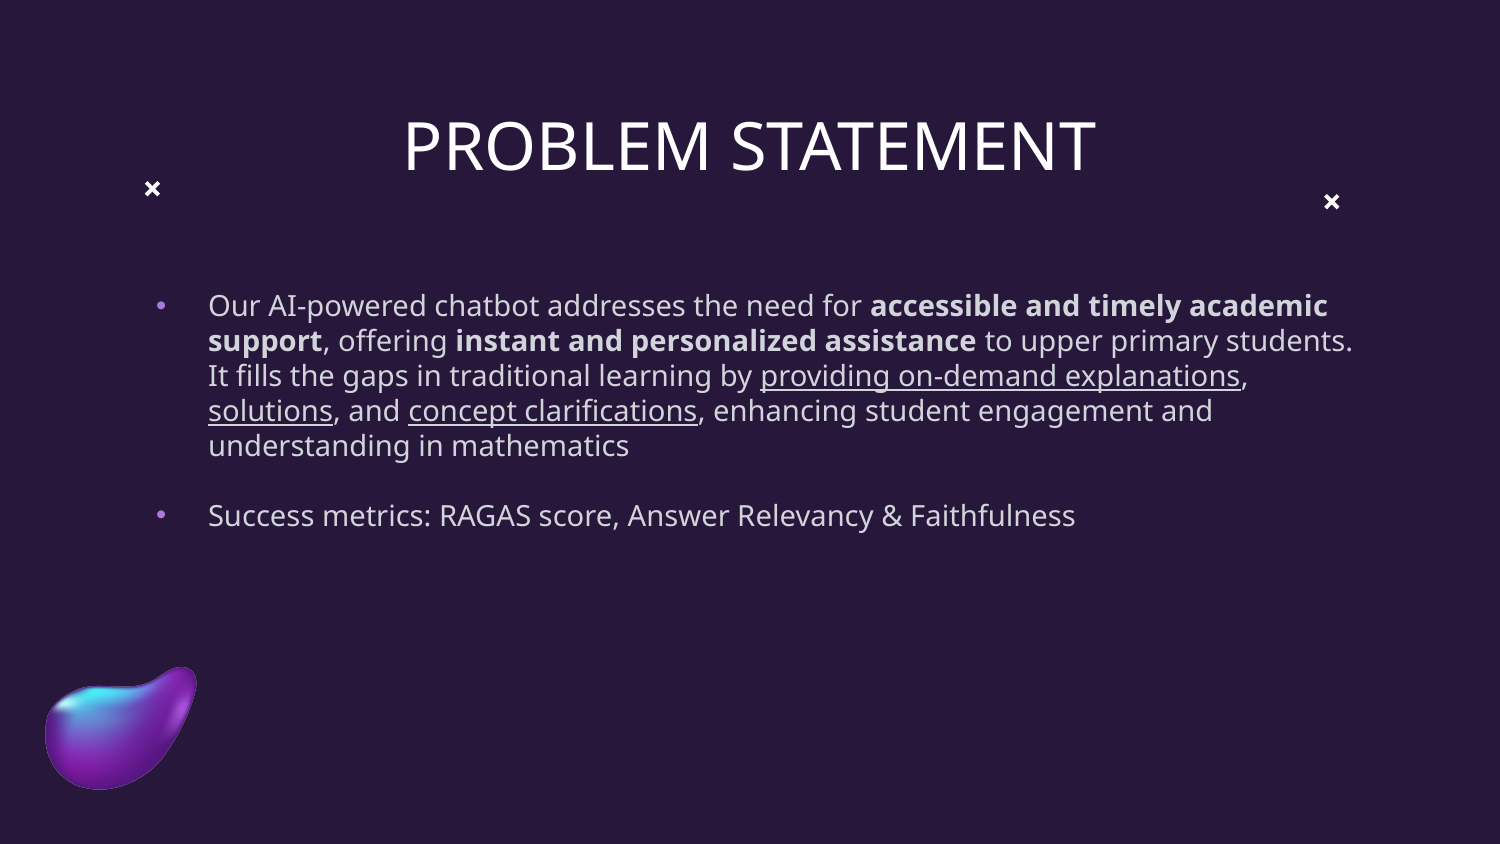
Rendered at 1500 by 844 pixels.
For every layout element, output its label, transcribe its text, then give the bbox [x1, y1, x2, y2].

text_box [1325, 195, 1339, 209]
picture [27, 642, 226, 810]
title PROBLEM STATEMENT [118, 88, 1382, 260]
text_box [145, 182, 159, 196]
list Our AI-powered chatbot addresses the need for accessible and timely academic support, offering instant and personalized assistance to upper primary students. It fills the gaps in traditional learning by providing on-demand explanations, solutions, and concept clarifications, enhancing student engagement and understanding in mathematics Success metrics: RAGAS score, Answer Relevancy & Faithfulness [118, 272, 1382, 646]
